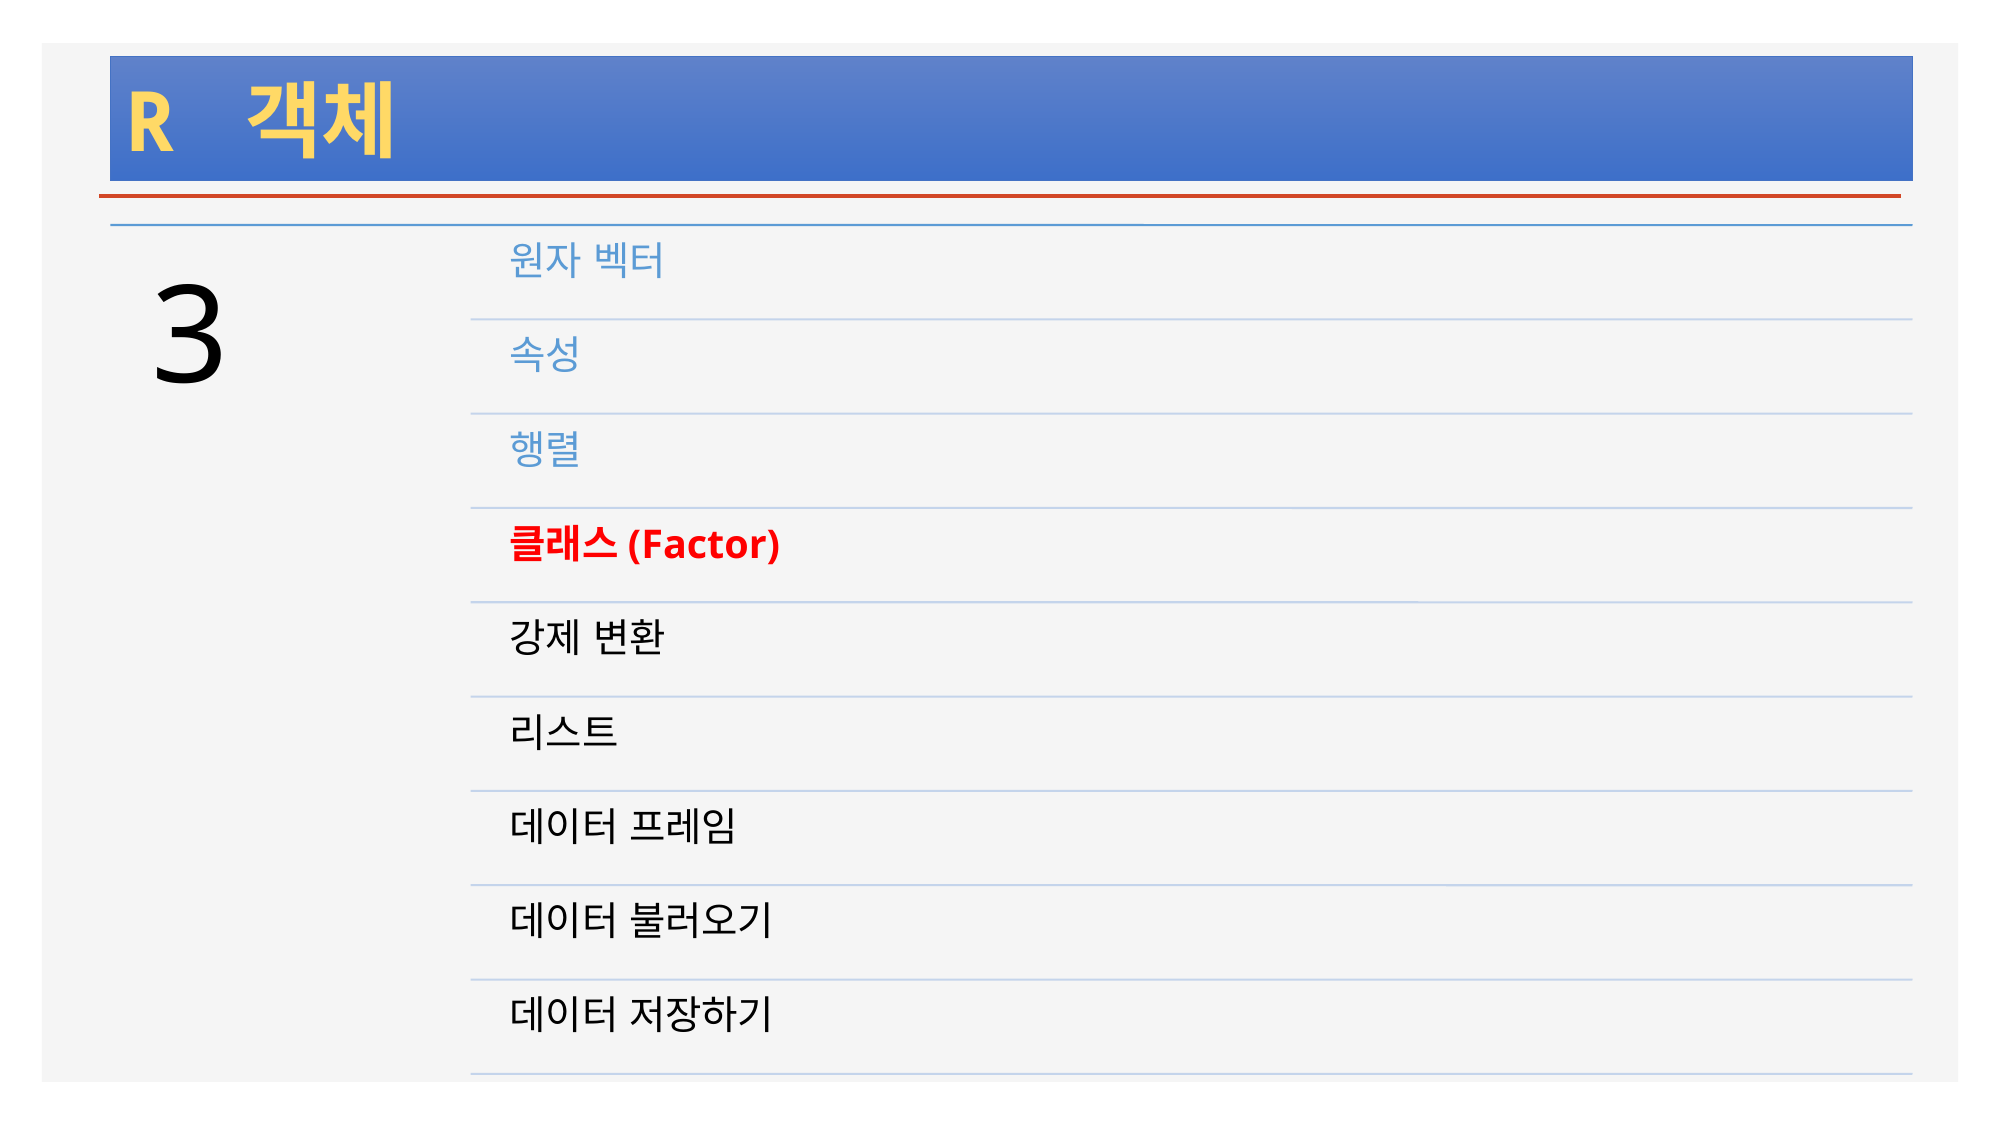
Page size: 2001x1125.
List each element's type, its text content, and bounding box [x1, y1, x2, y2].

text_box R 객체 [110, 56, 1913, 181]
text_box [110, 224, 1913, 1079]
